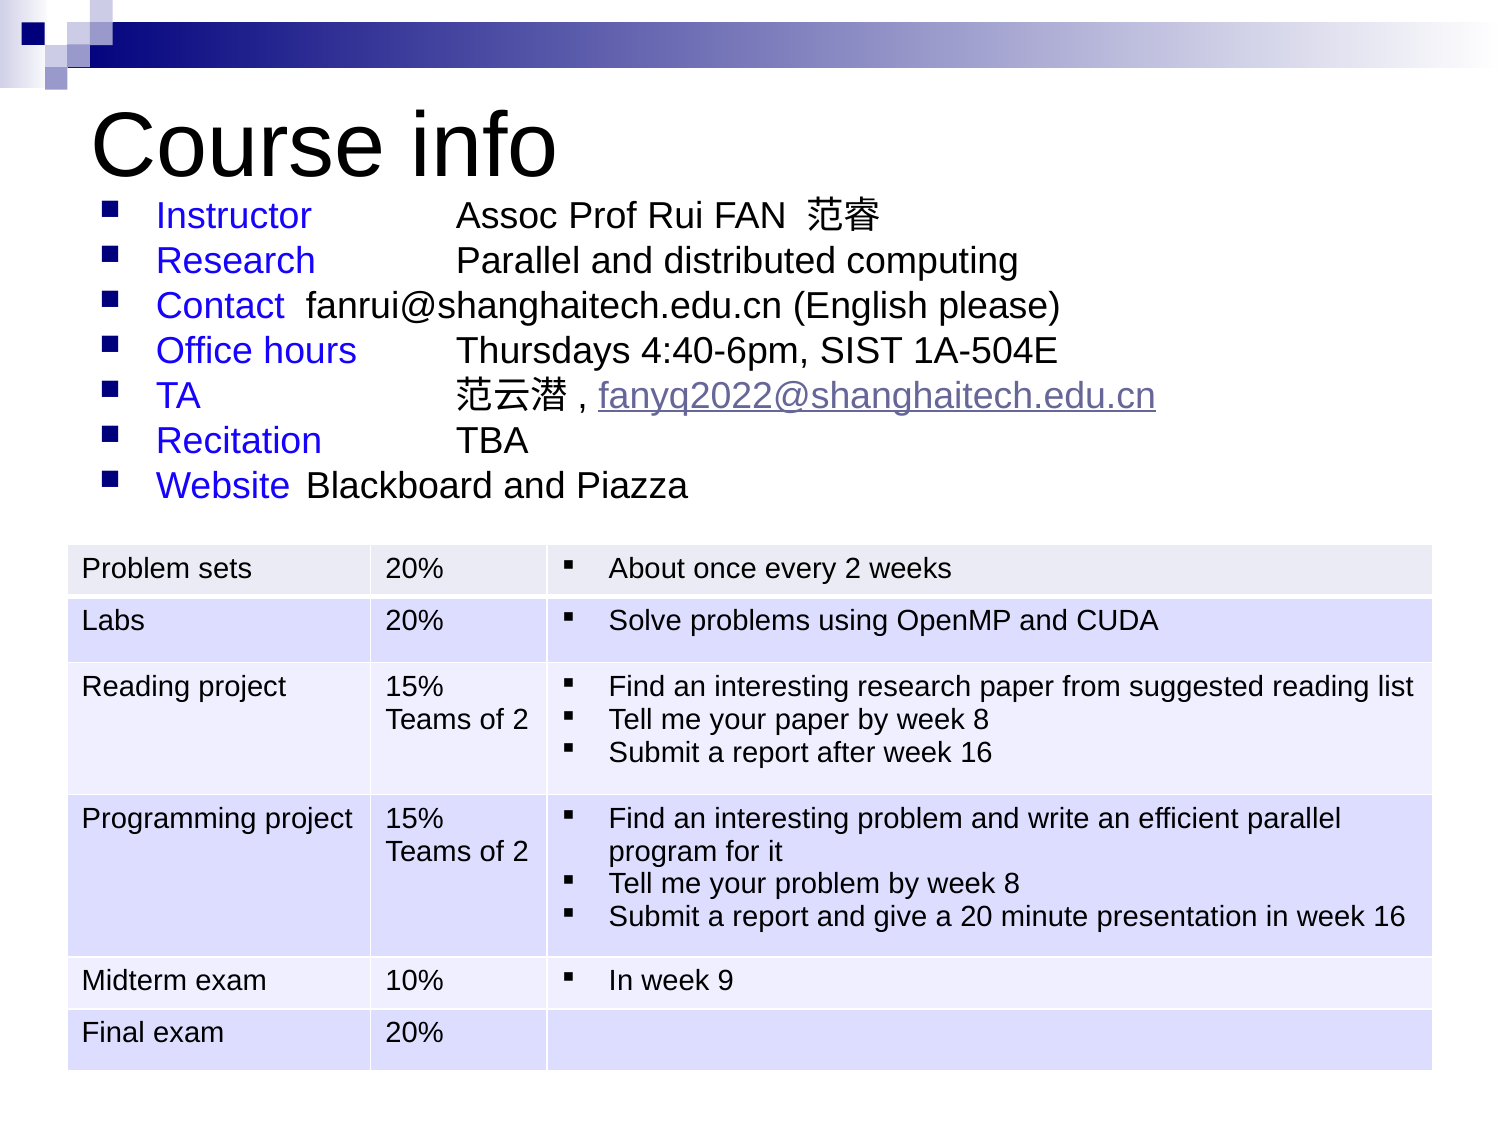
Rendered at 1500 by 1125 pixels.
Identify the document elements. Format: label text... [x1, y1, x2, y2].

table_cell Find an interesting problem and write an efficient parallel program for it Tell me your problem by week 8 Submit a report and give a 20 minute presentation in week 16 [548, 795, 1432, 956]
table_cell 20% [371, 599, 546, 662]
list Instructor Assoc Prof Rui FAN 范睿 Research Parallel and distributed computing Contact fanrui@shanghaitech.edu.cn (English please) Office hours Thursdays 4:40-6pm, SIST 1A-504E TA 范云潜, fanyq2022@shanghaitech.edu.cn Recitation TBA Website Blackboard and Piazza [84, 183, 1439, 508]
title Course info [75, 75, 1425, 205]
table_header About once every 2 weeks [548, 545, 1432, 594]
table_cell Solve problems using OpenMP and CUDA [548, 599, 1432, 662]
table_cell Midterm exam [68, 958, 370, 1008]
table_cell 20% [371, 1010, 546, 1070]
table_cell 15% Teams of 2 [371, 795, 546, 956]
table_cell Find an interesting research paper from suggested reading list Tell me your paper by week 8 Submit a report after week 16 [548, 663, 1432, 794]
table_cell 15% Teams of 2 [371, 663, 546, 794]
table_cell In week 9 [548, 958, 1432, 1008]
table_cell Final exam [68, 1010, 370, 1070]
table_cell Reading project [68, 663, 370, 794]
table_cell 10% [371, 958, 546, 1008]
table_cell [548, 1010, 1432, 1070]
table_cell Programming project [68, 795, 370, 956]
table_cell Labs [68, 599, 370, 662]
table_header Problem sets [68, 545, 370, 594]
table_header 20% [371, 545, 546, 594]
